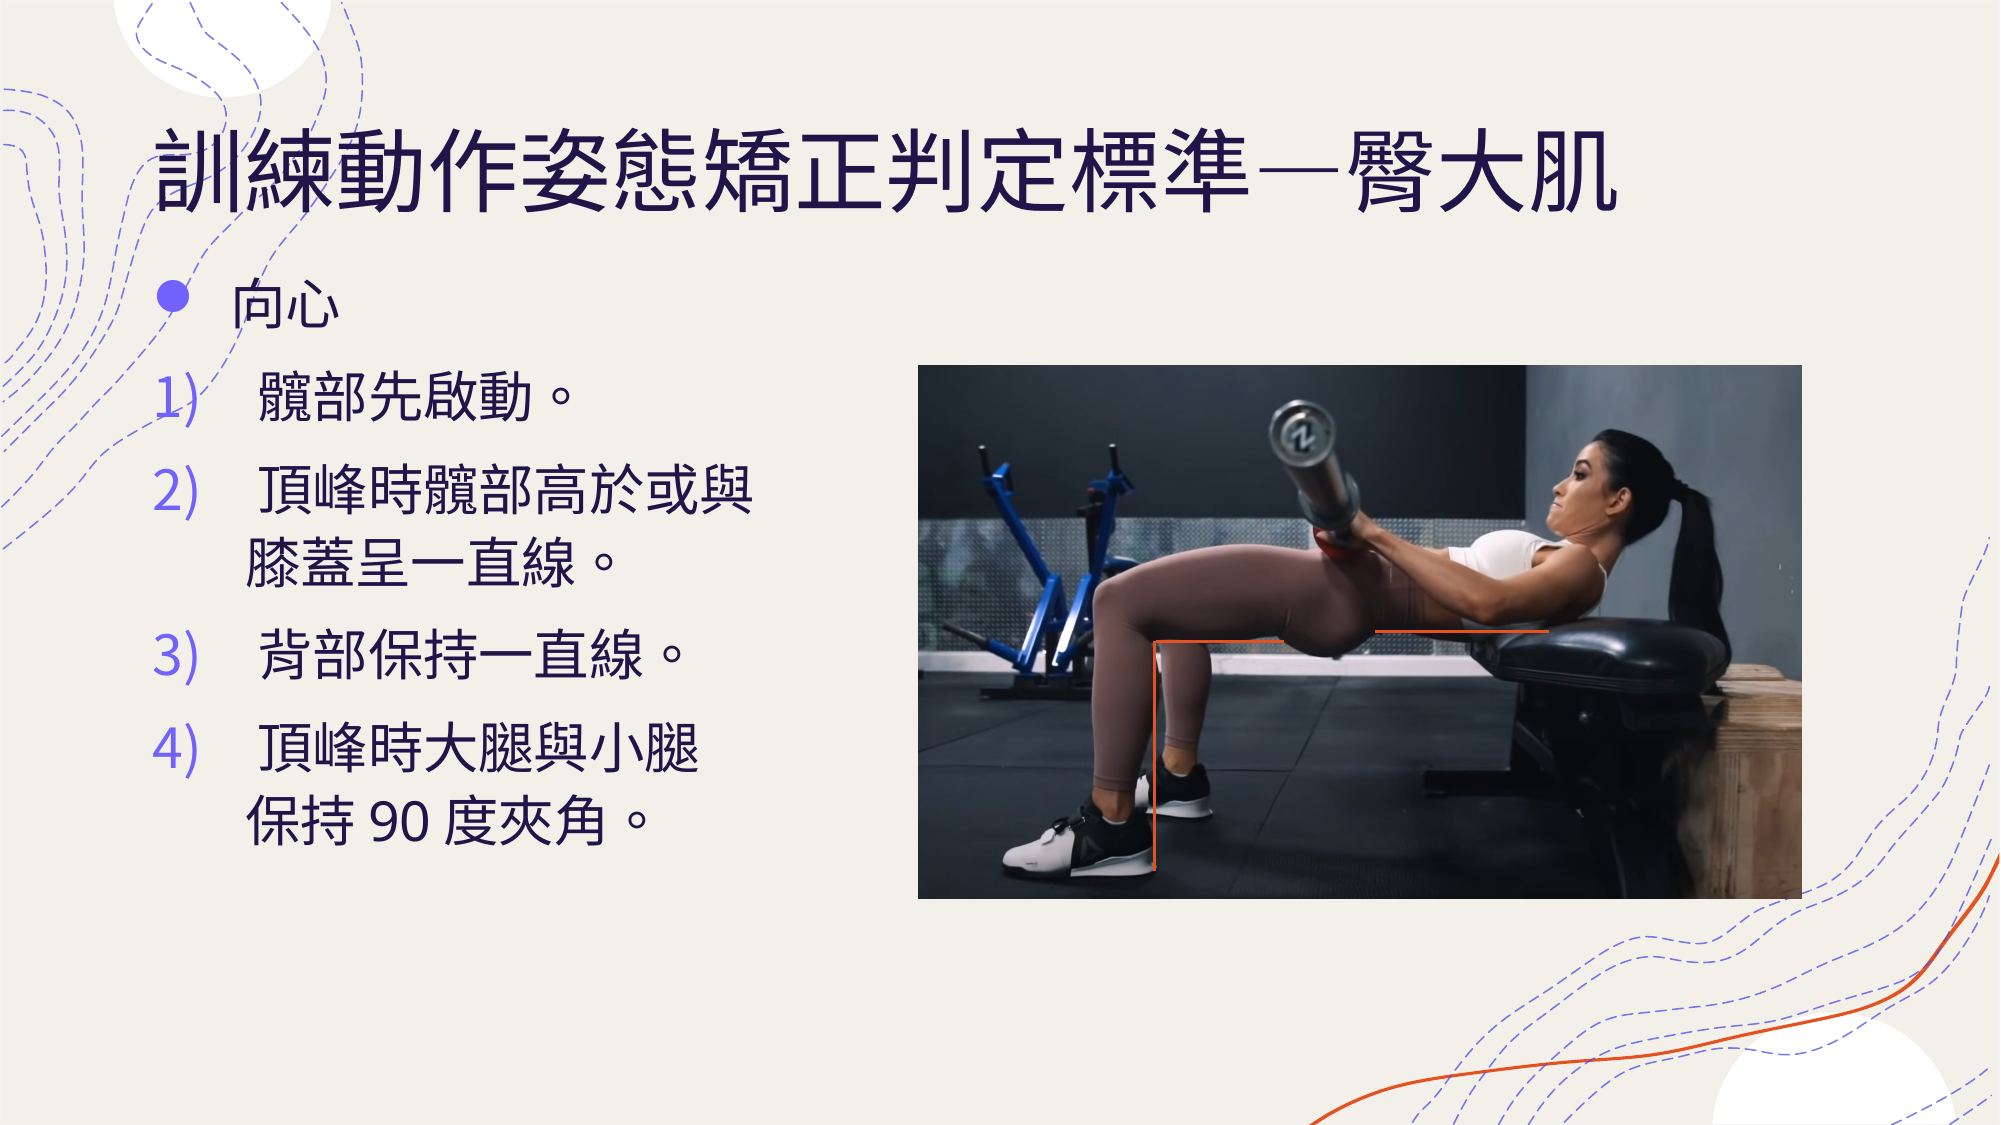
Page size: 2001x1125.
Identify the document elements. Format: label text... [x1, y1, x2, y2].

picture [918, 365, 1802, 899]
title 訓練動作姿態矯正判定標準—臀大肌 [137, 59, 1863, 255]
list 向心 髖部先啟動。 頂峰時髖部高於或與 膝蓋呈一直線。 背部保持一直線。 頂峰時大腿與小腿 保持90度夾角。 [137, 255, 1863, 1081]
